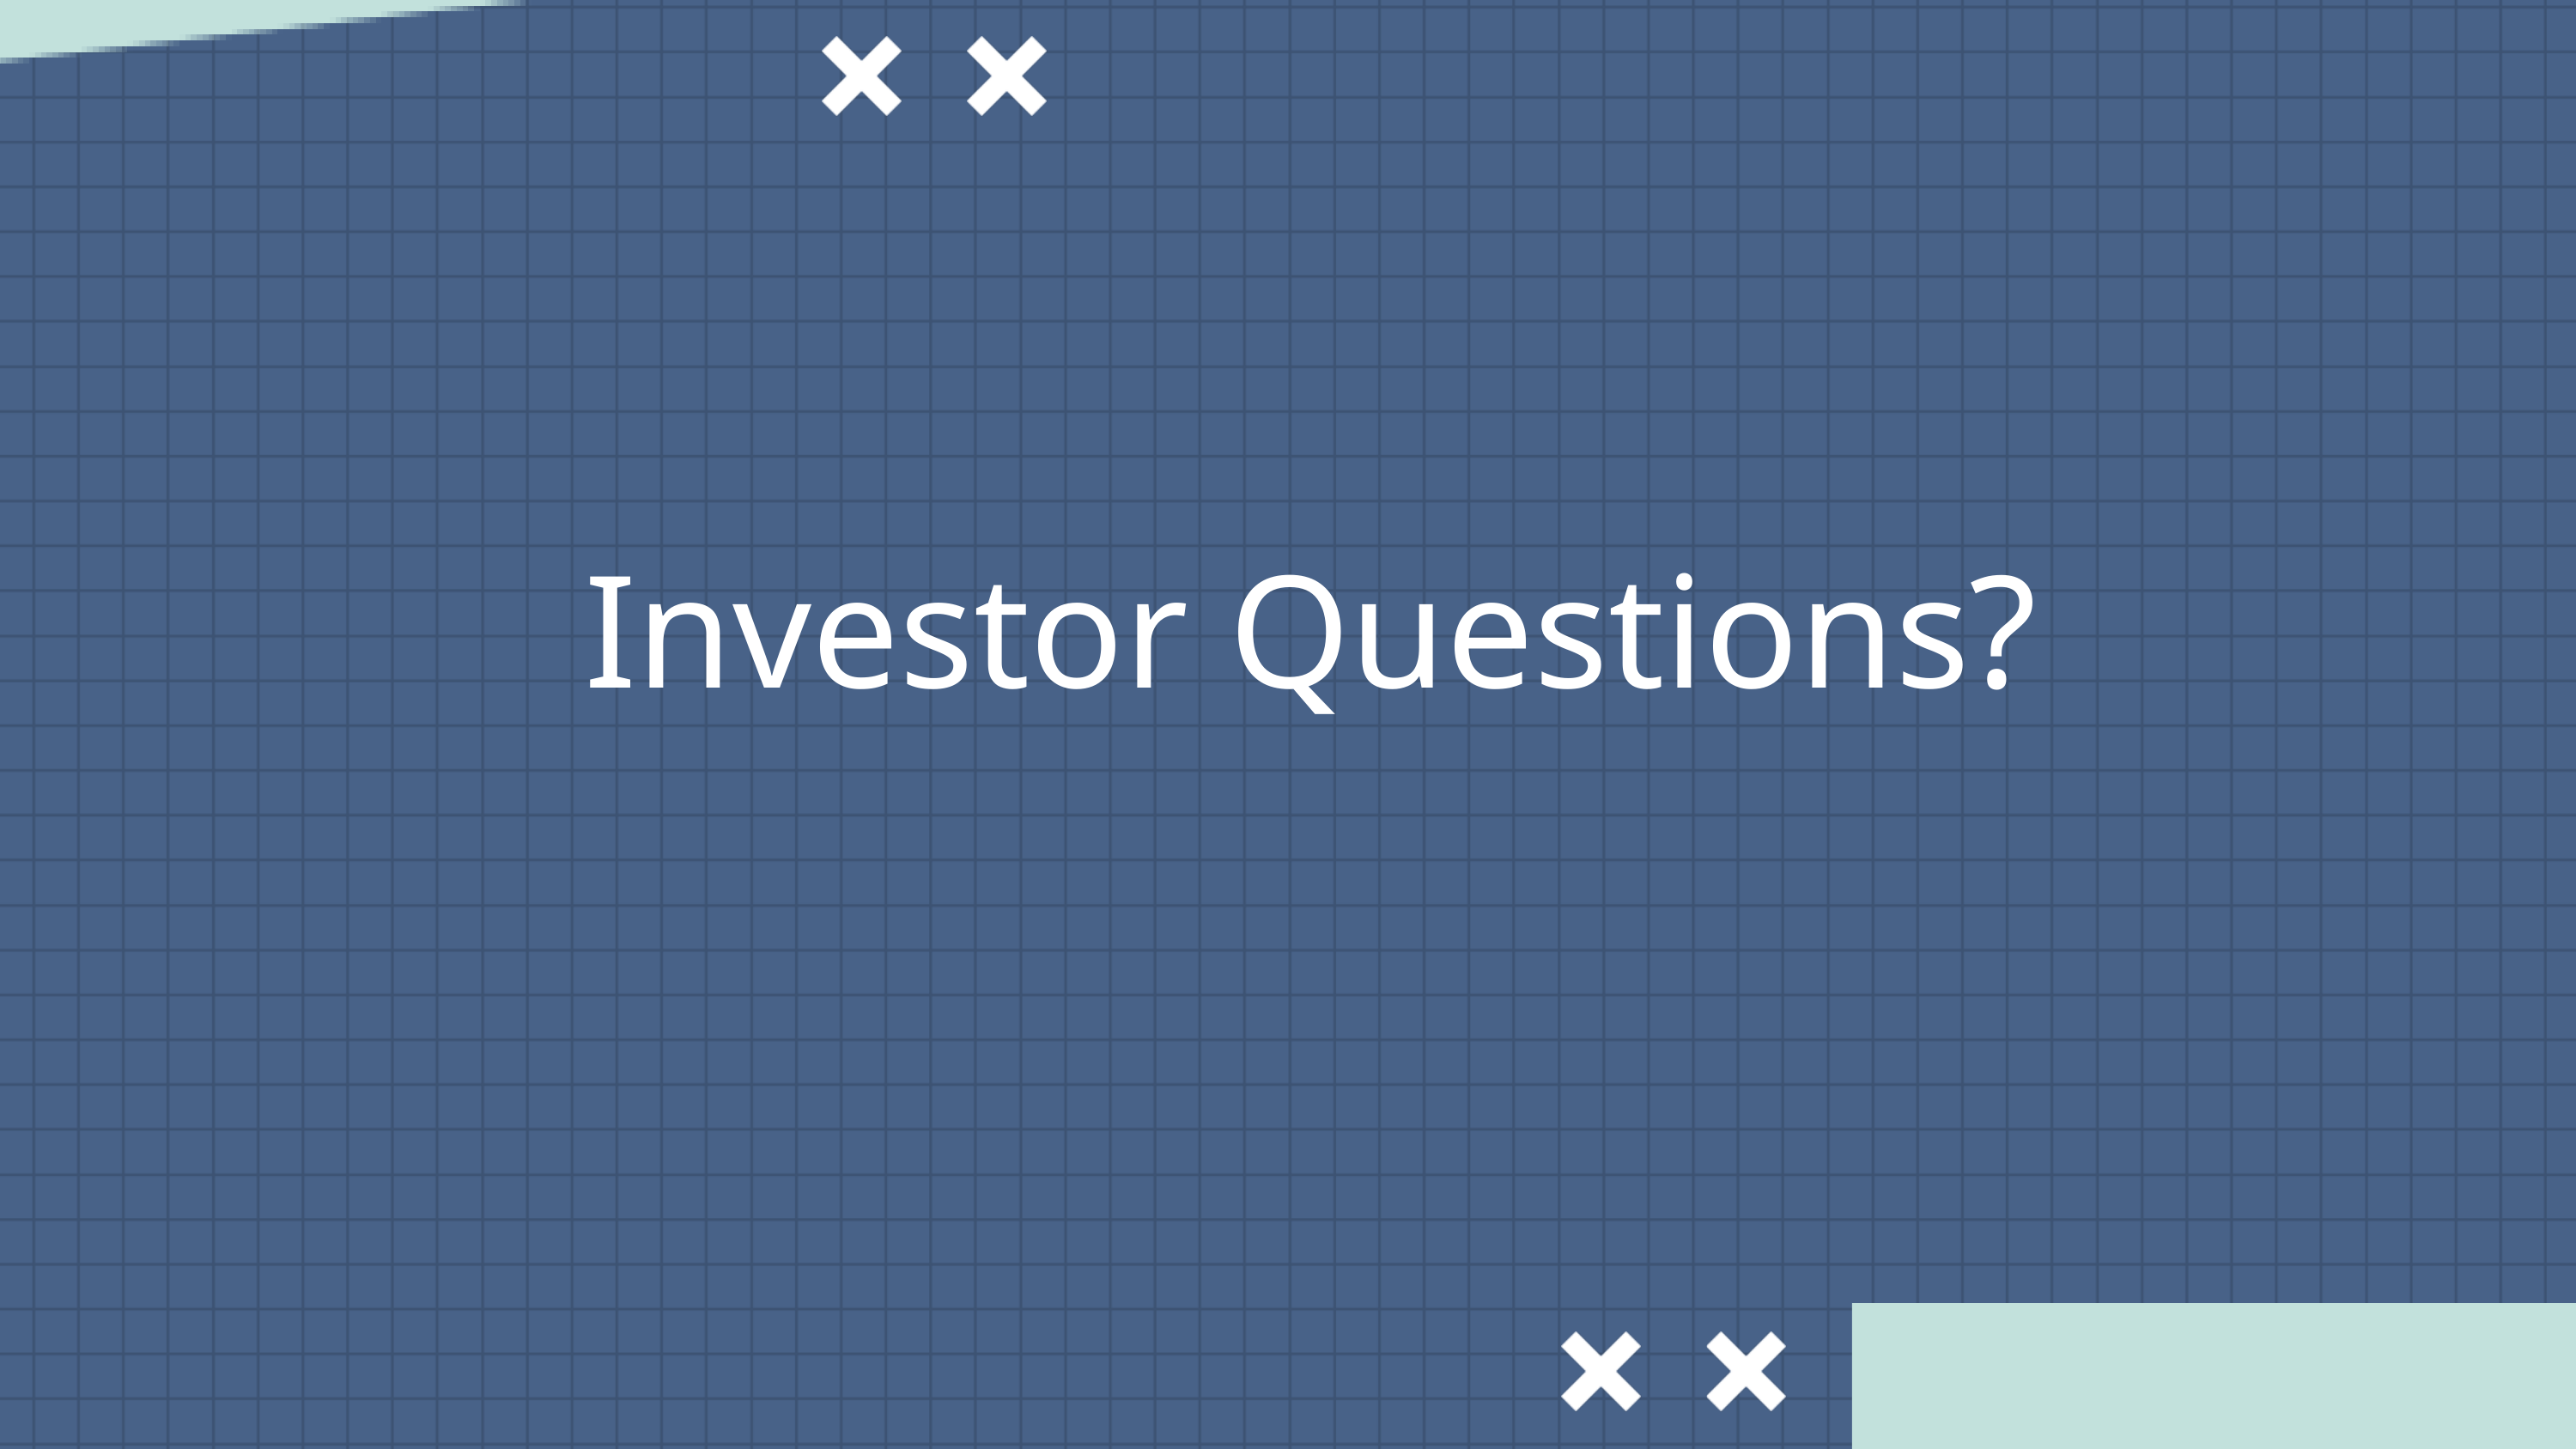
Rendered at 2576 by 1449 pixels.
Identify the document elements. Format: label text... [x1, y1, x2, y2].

text_box [1706, 1331, 1788, 1413]
text_box [967, 36, 1048, 118]
text_box [1561, 1331, 1643, 1413]
text_box [1851, 1303, 2576, 1449]
text_box [0, 0, 758, 145]
text_box Investor Questions? [405, 548, 2217, 719]
text_box [821, 36, 903, 118]
text_box [0, 0, 2576, 1449]
